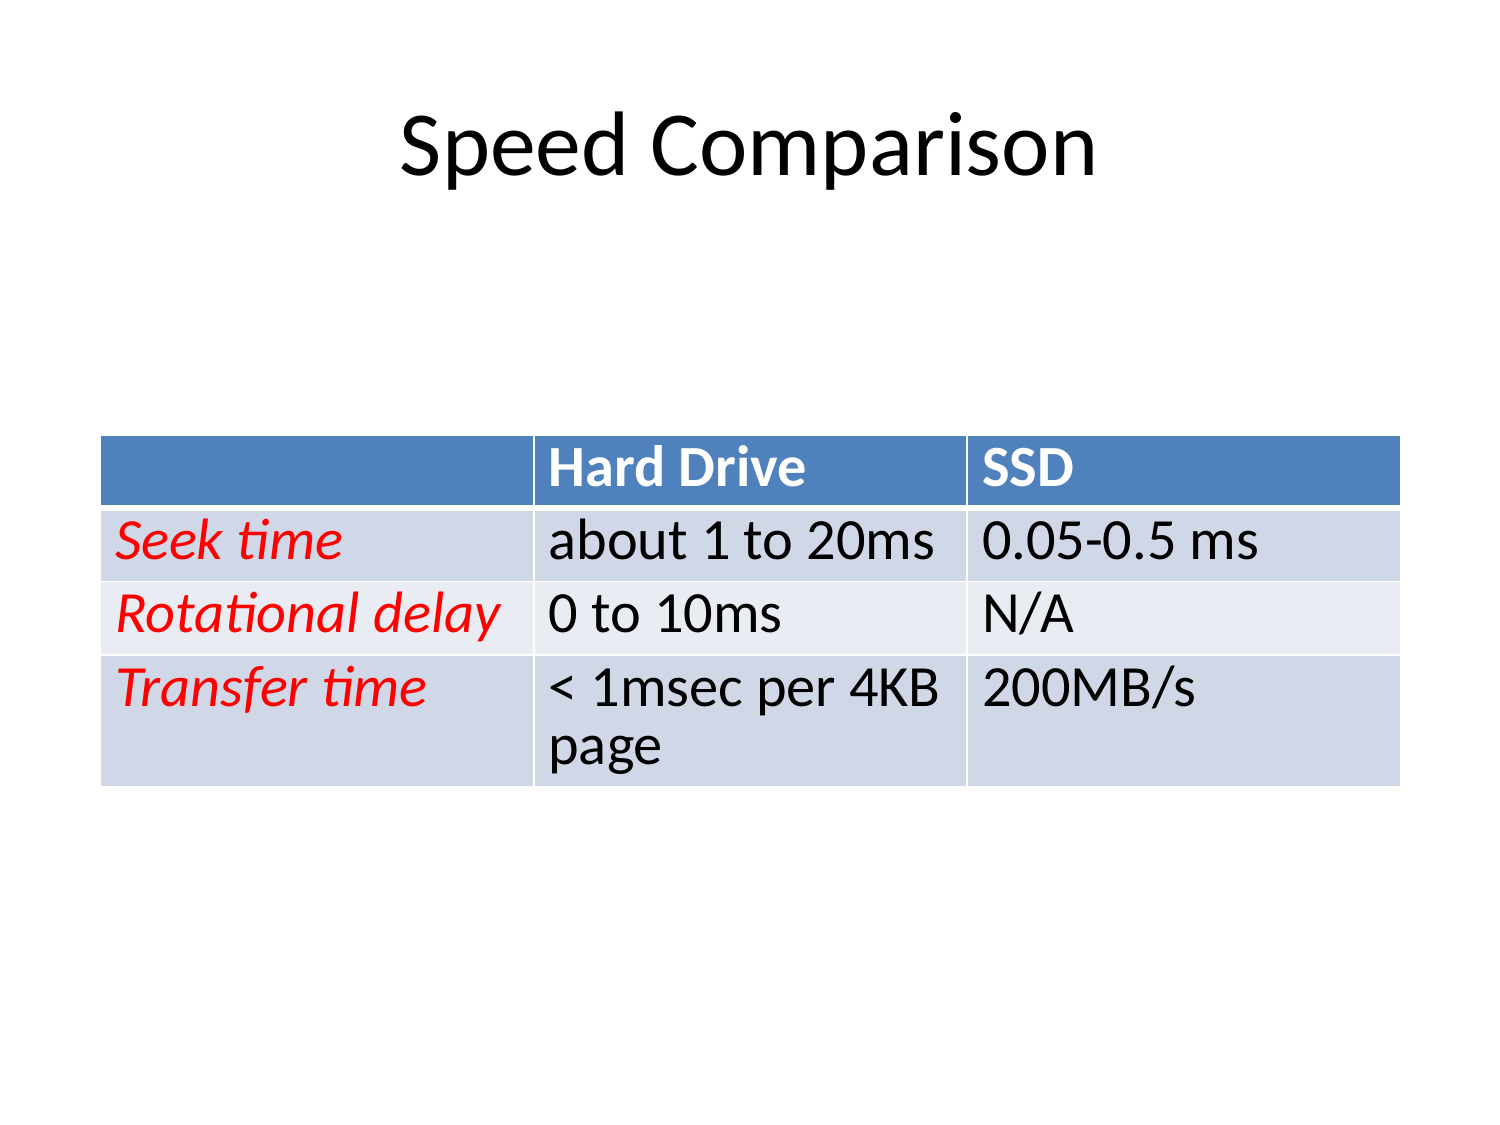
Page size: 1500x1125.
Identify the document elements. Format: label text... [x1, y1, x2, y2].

table_cell Seek time [101, 511, 533, 581]
table_cell 200MB/s [968, 656, 1400, 786]
table_header [101, 436, 533, 505]
table_cell 0.05-0.5 ms [968, 511, 1400, 581]
table_cell 0 to 10ms [535, 582, 966, 654]
table_cell Rotational delay [101, 582, 533, 654]
table_cell N/A [968, 582, 1400, 654]
table_cell Transfer time [101, 656, 533, 786]
title Speed Comparison [75, 45, 1425, 232]
table_cell about 1 to 20ms [535, 511, 966, 581]
list [75, 232, 1425, 975]
table_header SSD [968, 436, 1400, 505]
table_header Hard Drive [535, 436, 966, 505]
table_cell < 1msec per 4KB page [535, 656, 966, 786]
